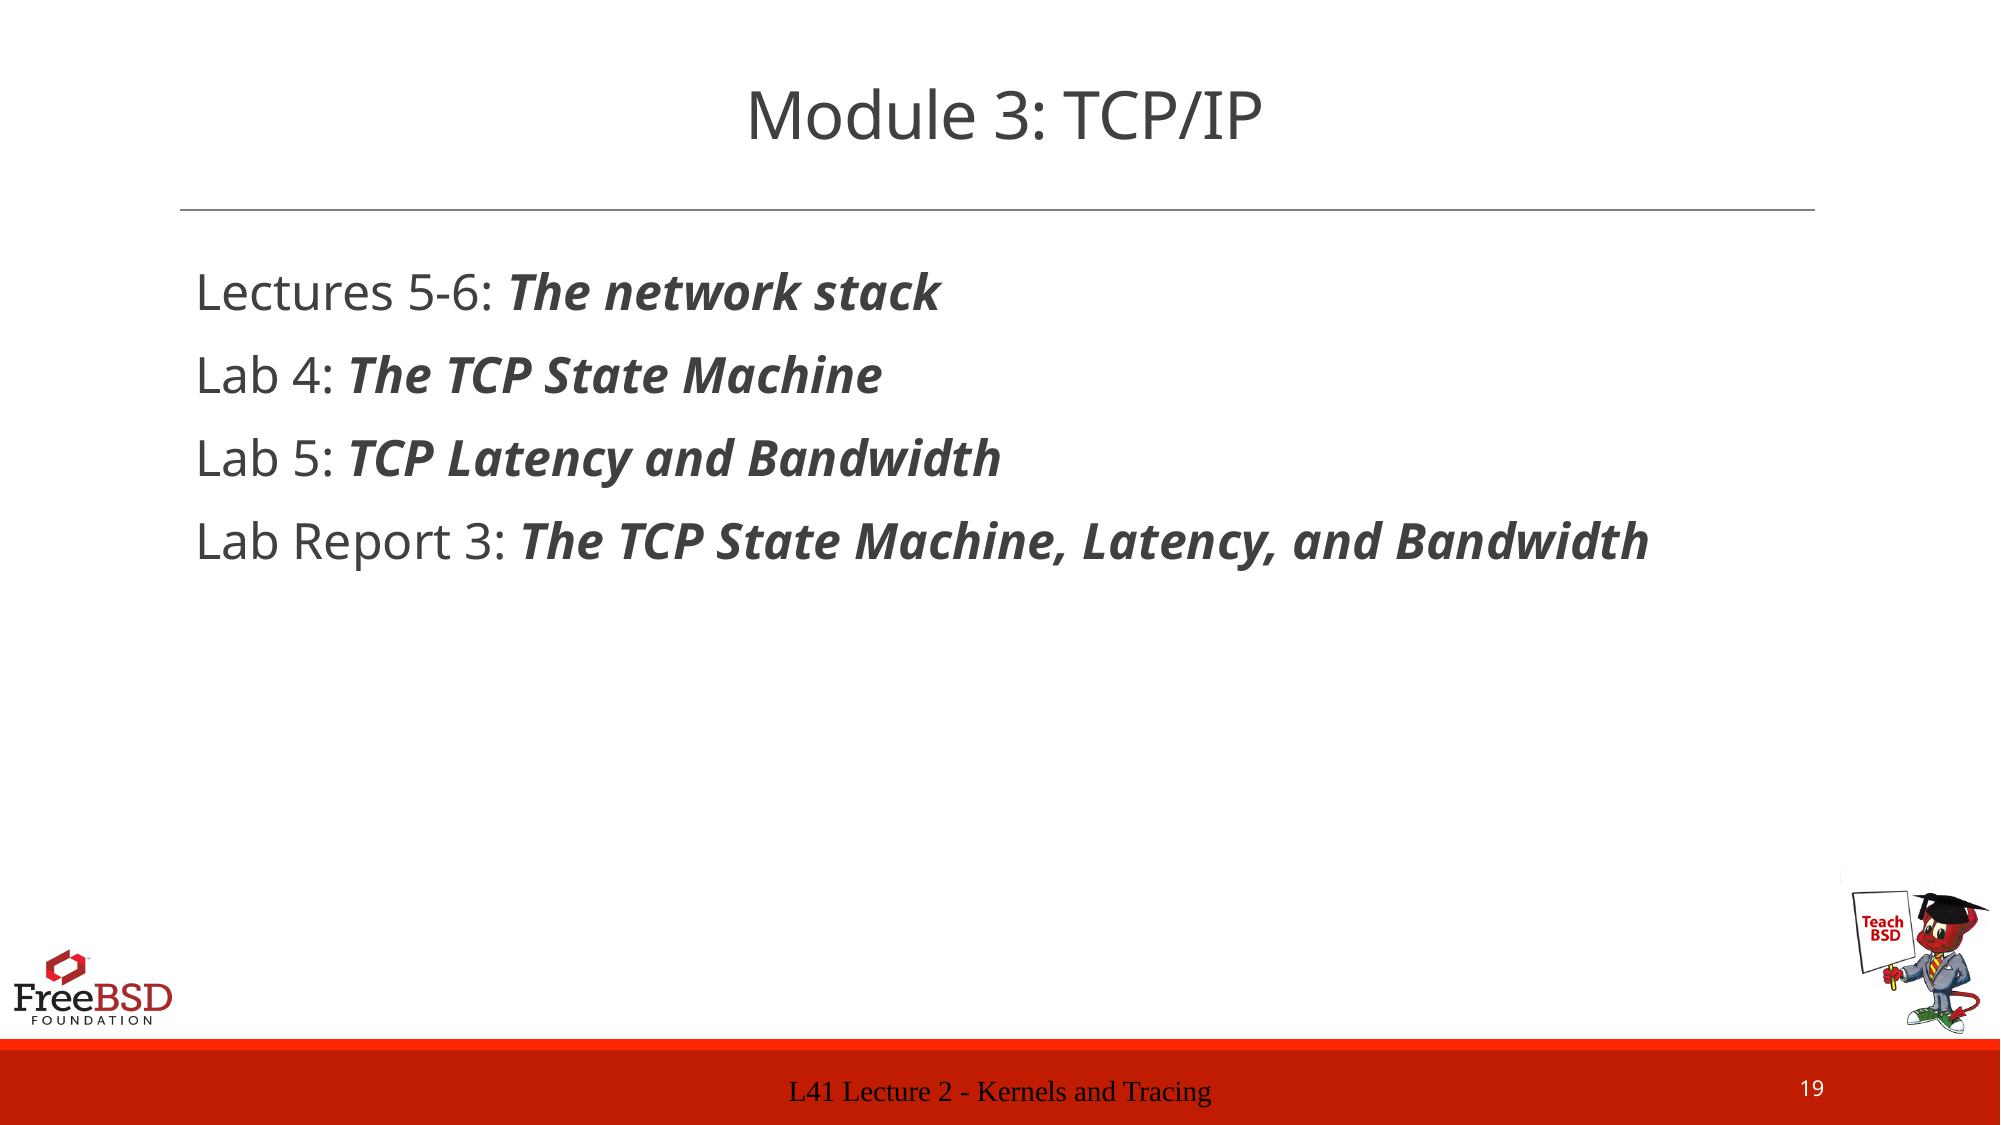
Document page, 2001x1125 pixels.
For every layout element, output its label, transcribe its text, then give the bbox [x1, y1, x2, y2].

picture [1839, 870, 1993, 1055]
slide_number 19 [1624, 1059, 1840, 1120]
title Module 3: TCP/IP [180, 47, 1830, 191]
list Lectures 5-6: The network stack Lab 4: The TCP State Machine Lab 5: TCP Latency and Bandwidth Lab Report 3: The TCP State Machine, Latency, and Bandwidth [180, 259, 1830, 963]
footer L41 Lecture 2 - Kernels and Tracing [604, 1059, 1396, 1120]
